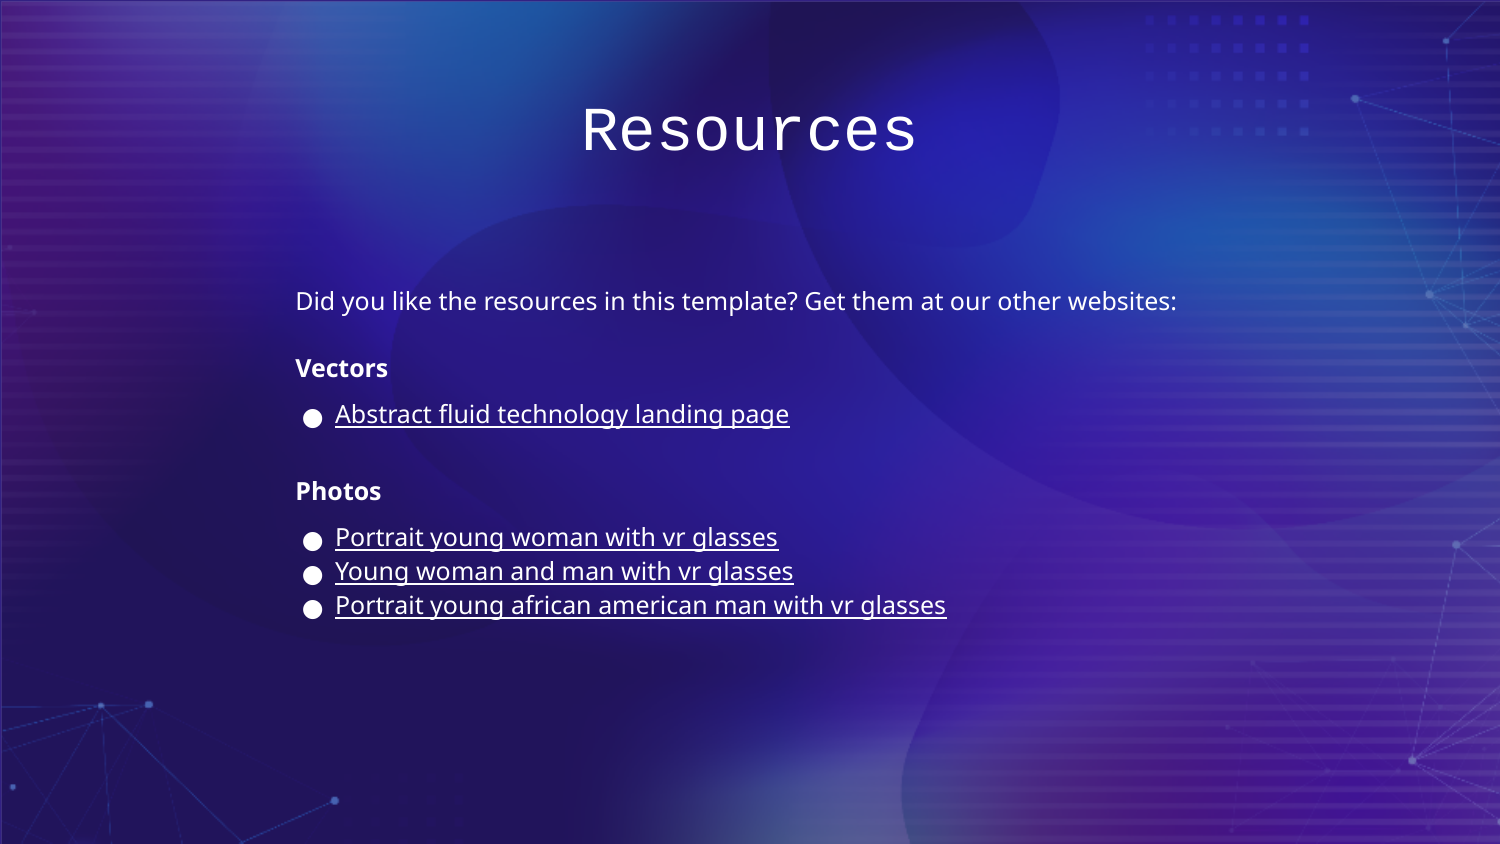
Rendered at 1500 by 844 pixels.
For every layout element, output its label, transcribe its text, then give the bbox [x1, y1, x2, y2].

title Resources [118, 72, 1382, 167]
list Did you like the resources in this template? Get them at our other websites: Vectors Abstract fluid technology landing page Photos Portrait young woman with vr glasses Young woman and man with vr glasses Portrait young african american man with vr glasses [280, 270, 1220, 625]
